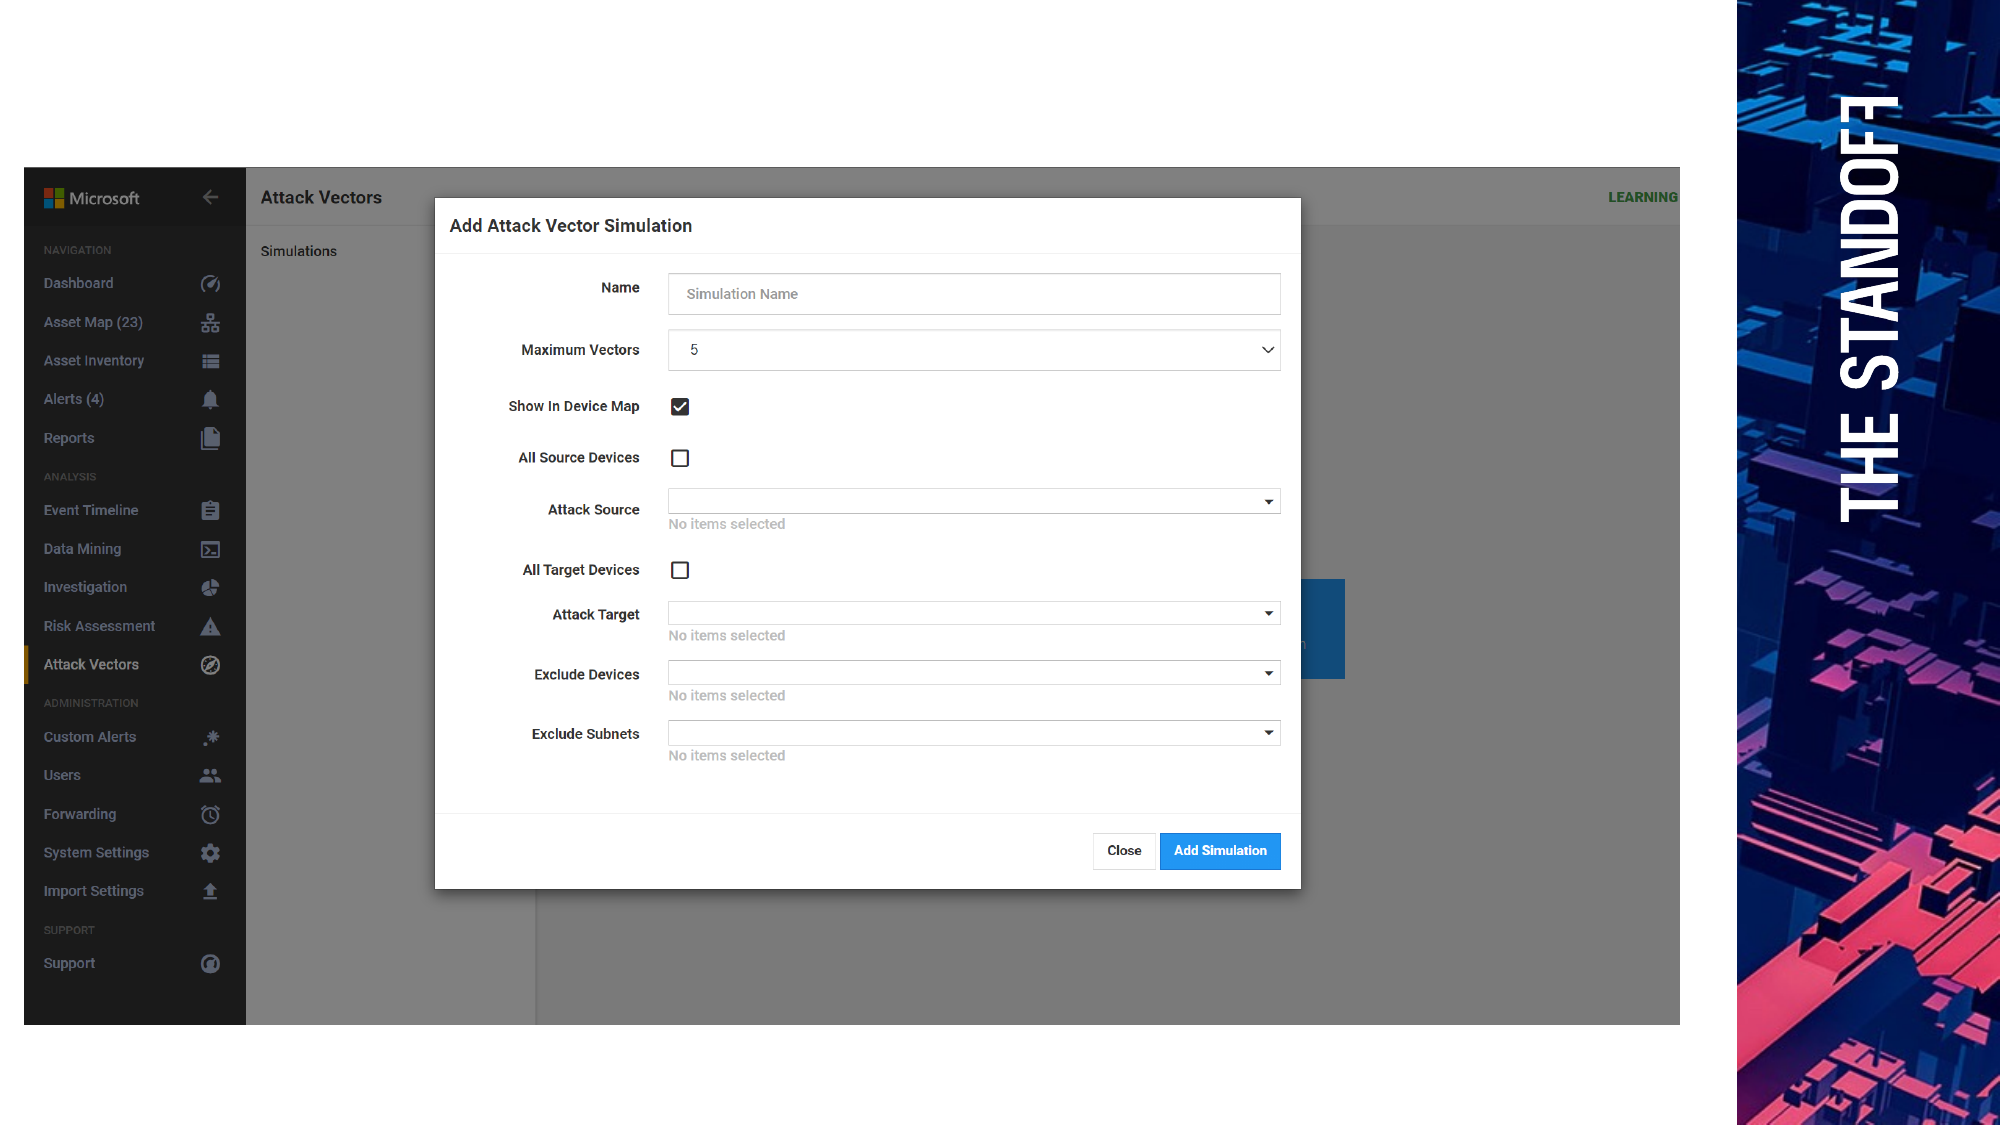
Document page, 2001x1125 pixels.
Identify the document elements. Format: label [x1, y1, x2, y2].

picture [1737, 0, 2000, 1125]
picture [24, 167, 1680, 1025]
